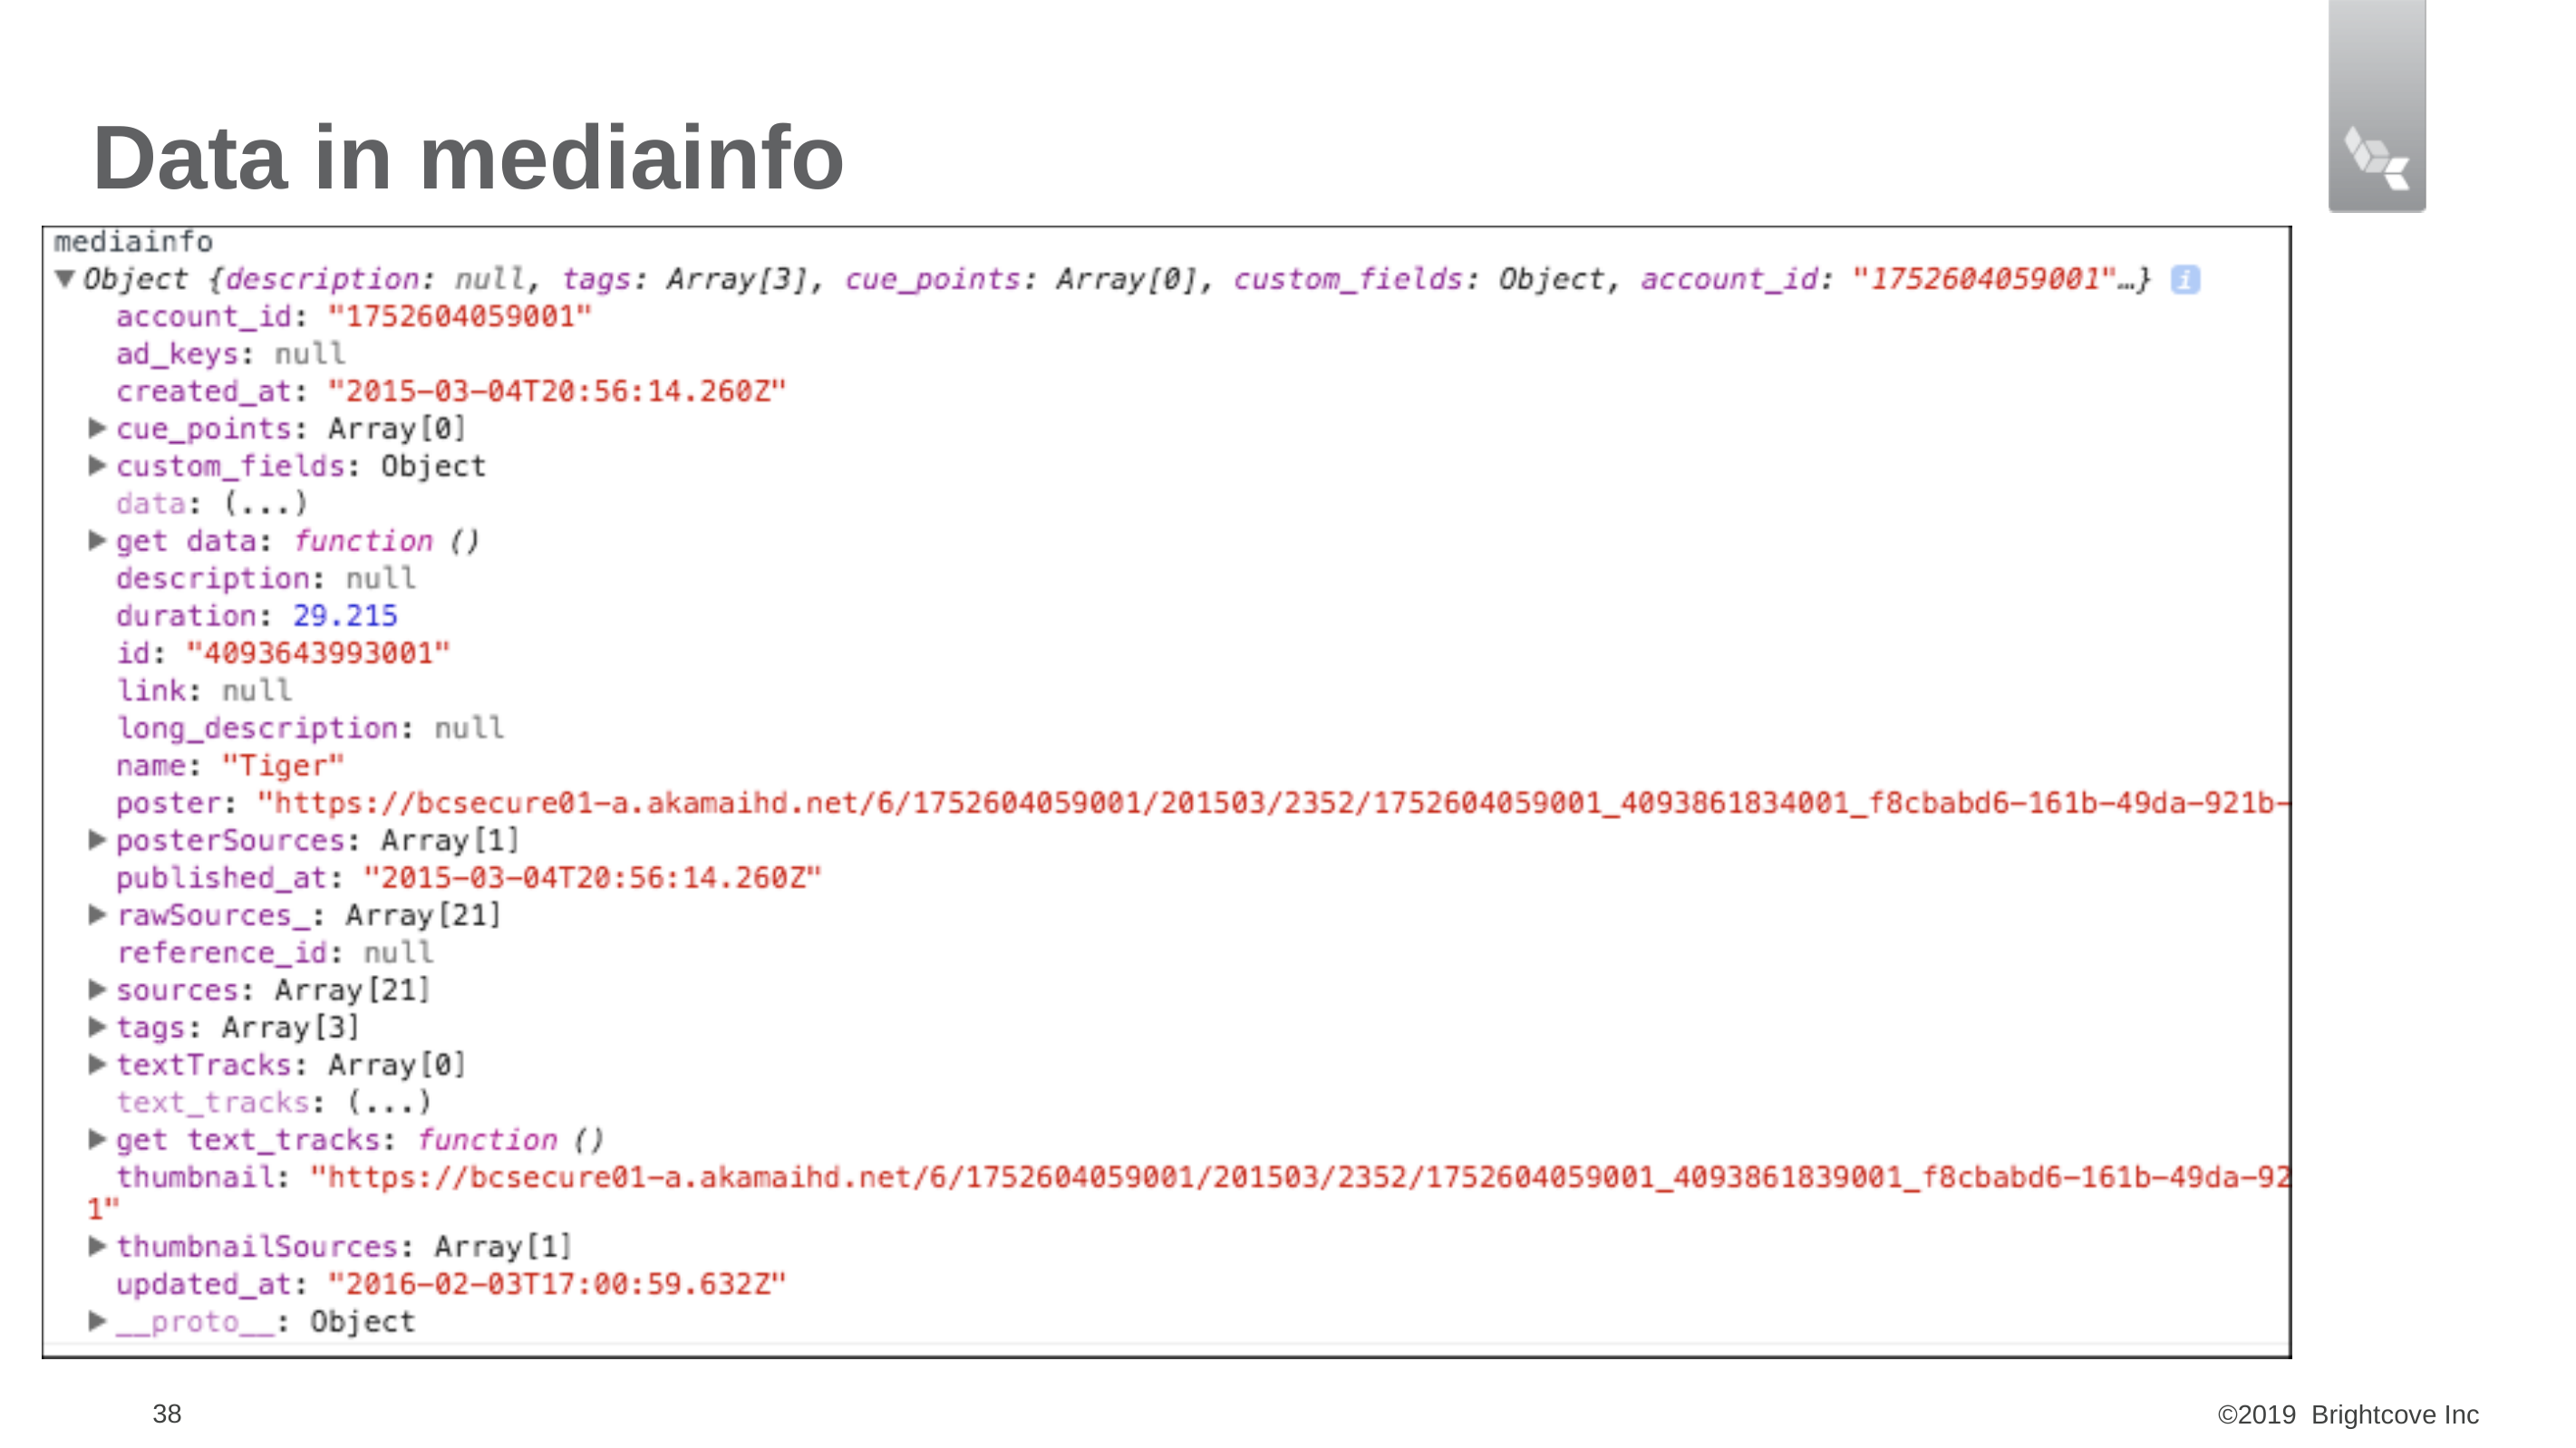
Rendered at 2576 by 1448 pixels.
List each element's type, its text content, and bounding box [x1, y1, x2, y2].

title Data in mediainfo [80, 43, 2271, 224]
picture [2329, 0, 2428, 213]
slide_number 38 [143, 1390, 189, 1434]
picture [41, 226, 2292, 1359]
